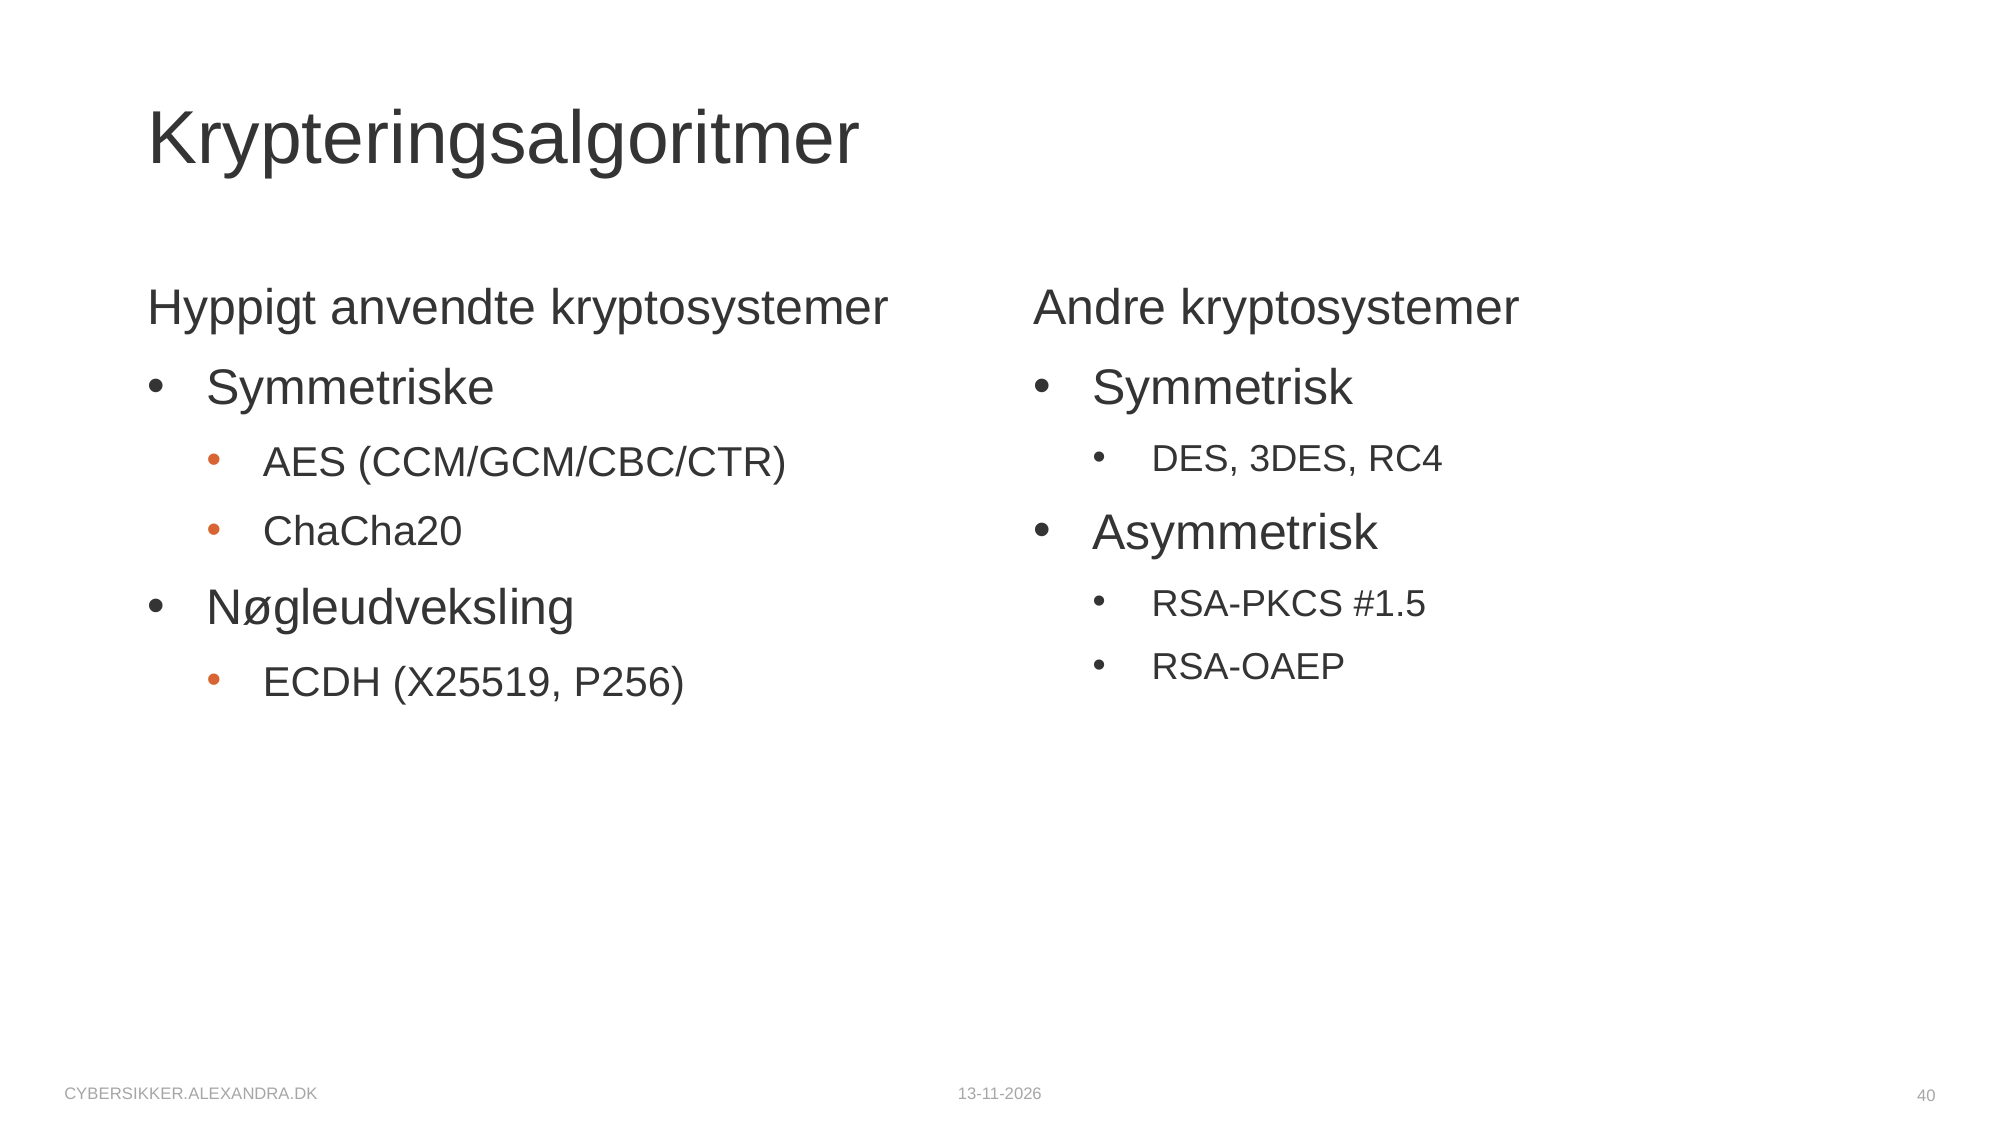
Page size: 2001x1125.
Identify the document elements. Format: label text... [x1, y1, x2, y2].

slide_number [763, 1075, 1237, 1106]
slide_number 40 [1631, 1077, 1951, 1113]
list Hyppigt anvendte kryptosystemer Symmetriske AES (CCM/GCM/CBC/CTR) ChaCha20 Nøgleudveksling ECDH (X25519, P256) [147, 265, 975, 975]
title Krypteringsalgoritmer [147, 88, 1861, 180]
list Andre kryptosystemer Symmetrisk DES, 3DES, RC4 Asymmetrisk RSA-PKCS #1.5 RSA-OAEP [1033, 265, 1861, 978]
footer cybersikker.alexandra.dk [49, 1075, 565, 1106]
